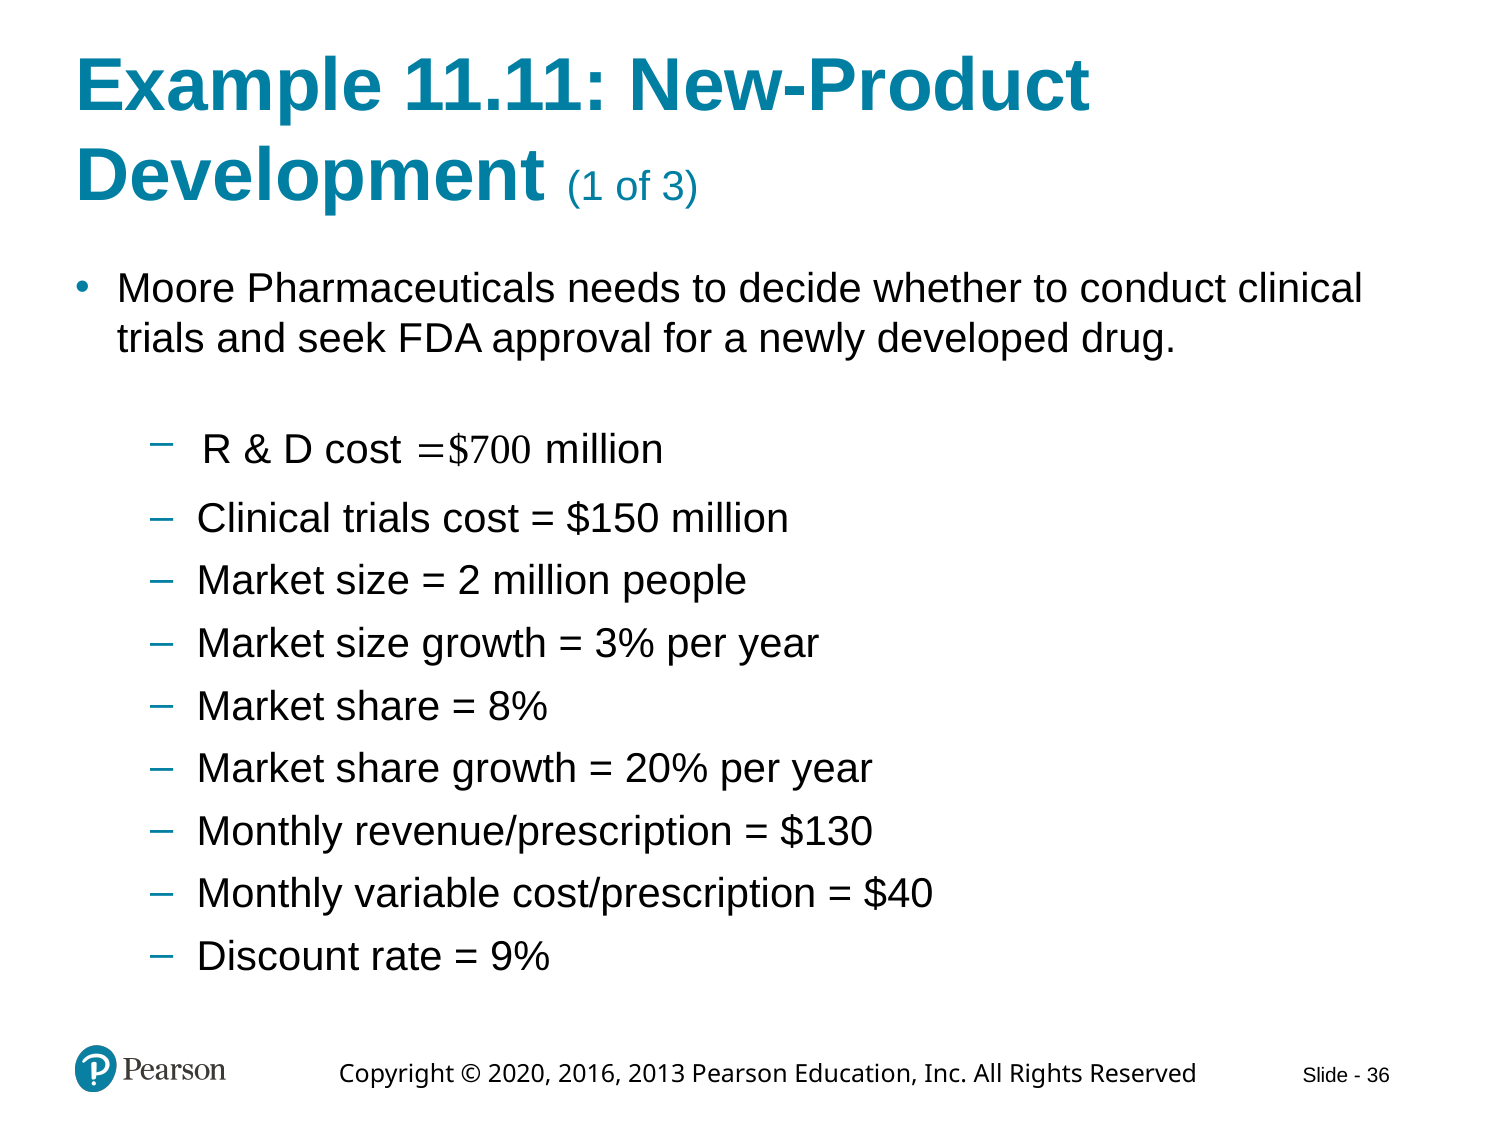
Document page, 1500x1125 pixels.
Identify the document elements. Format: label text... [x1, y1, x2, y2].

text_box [200, 427, 668, 472]
list [75, 415, 194, 477]
title Example 11.11: New-Product Development (1 of 3) [75, 35, 1425, 216]
list Clinical trials cost = $150 million Market size = 2 million people Market size growth = 3% per year Market share = 8% Market share growth = 20% per year Monthly revenue/prescription = $130 Monthly variable cost/prescription = $40 Discount rate = 9% [75, 490, 1425, 1001]
picture [75, 1045, 90, 1061]
picture [75, 1078, 86, 1092]
picture [83, 1054, 109, 1079]
list Moore Pharmaceuticals needs to decide whether to conduct clinical trials and seek F D A approval for a newly developed drug. [75, 261, 1425, 400]
picture [101, 1045, 226, 1092]
